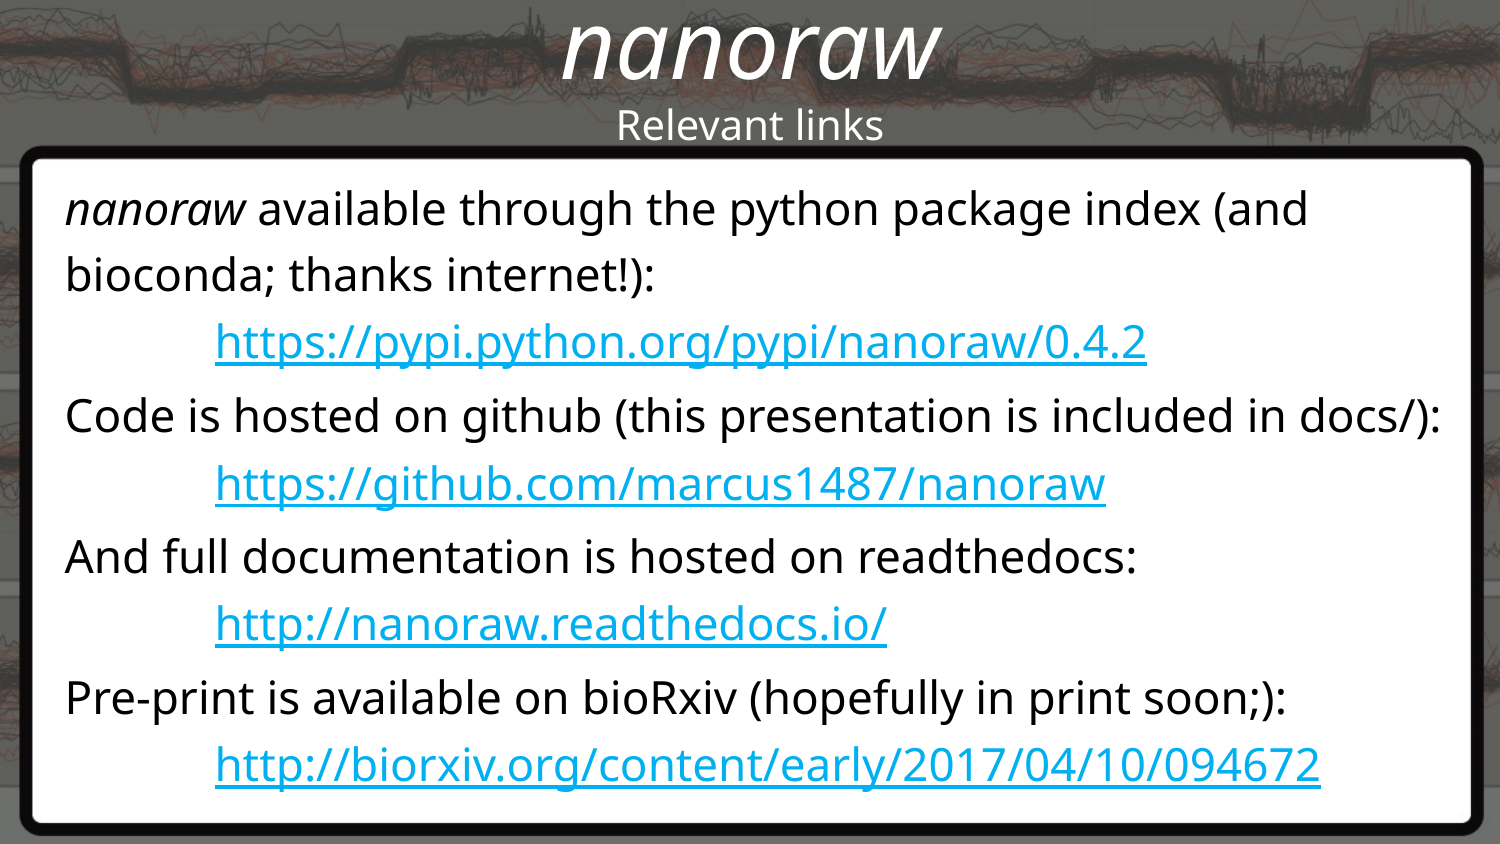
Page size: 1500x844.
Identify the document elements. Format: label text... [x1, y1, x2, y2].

text_box nanoraw available through the python package index (and bioconda; thanks internet!): https://pypi.python.org/pypi/nanoraw/0.4.2 Code is hosted on github (this presentation is included in docs/): https://github.com/marcus1487/nanoraw And full documentation is hosted on readthedocs: http://nanoraw.readthedocs.io/ Pre-print is available on bioRxiv (hopefully in print soon;): http://biorxiv.org/content/early/2017/04/10/094672 [49, 161, 1477, 844]
picture [0, 137, 1500, 844]
title nanoraw Relevant links [0, 0, 1500, 137]
